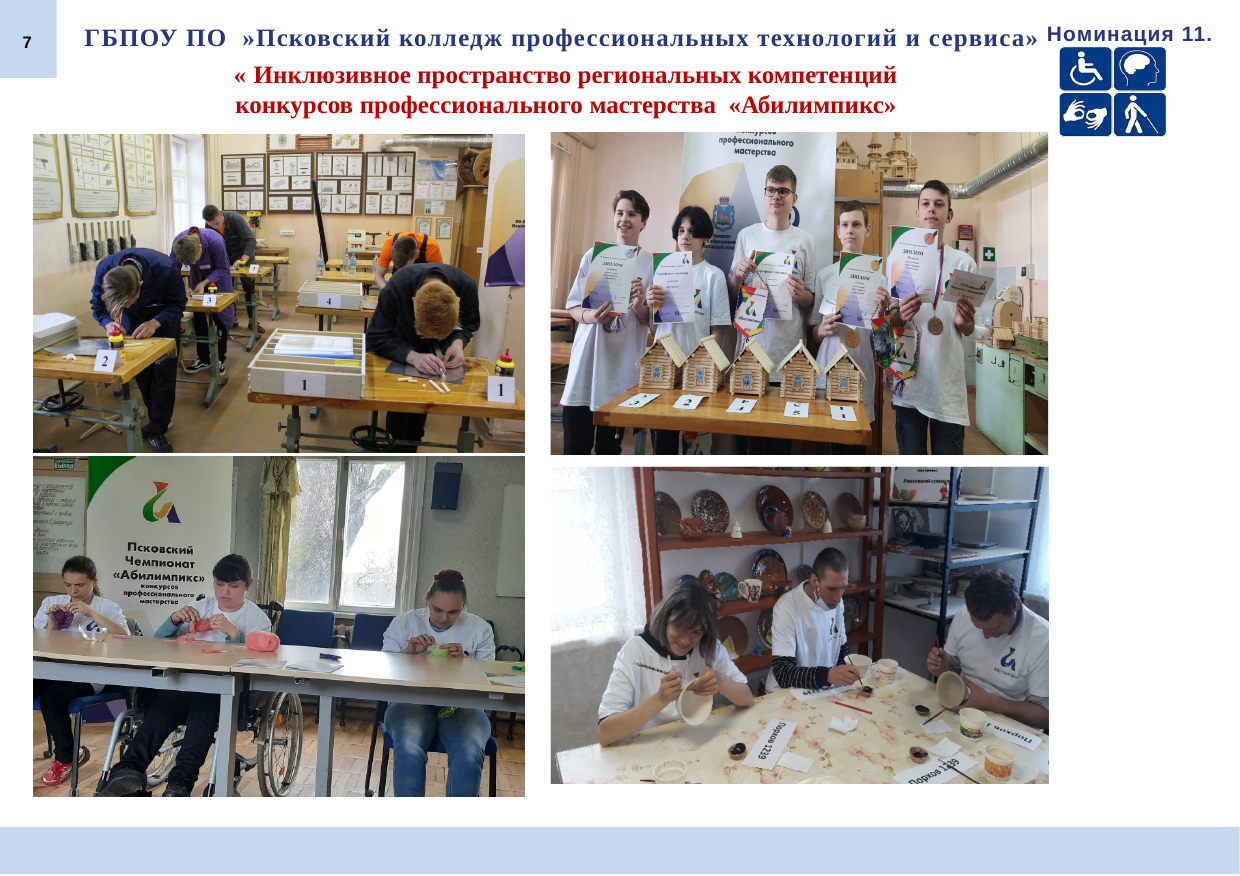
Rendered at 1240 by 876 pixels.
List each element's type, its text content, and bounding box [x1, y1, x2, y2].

text_box Номинация 11. [1044, 13, 1220, 46]
picture [33, 134, 525, 453]
text_box [0, 826, 1240, 875]
text_box 7 [20, 29, 37, 52]
picture [550, 132, 1049, 455]
text_box ГБПОУ ПО »Псковский колледж профессиональных технологий и сервиса» « Инклюзивное пространство региональных компетенций конкурсов профессионального мастерства «Абилимпикс» [72, 14, 1055, 119]
picture [550, 466, 1049, 785]
text_box [0, 0, 57, 78]
picture [33, 456, 525, 798]
picture [1057, 45, 1167, 137]
